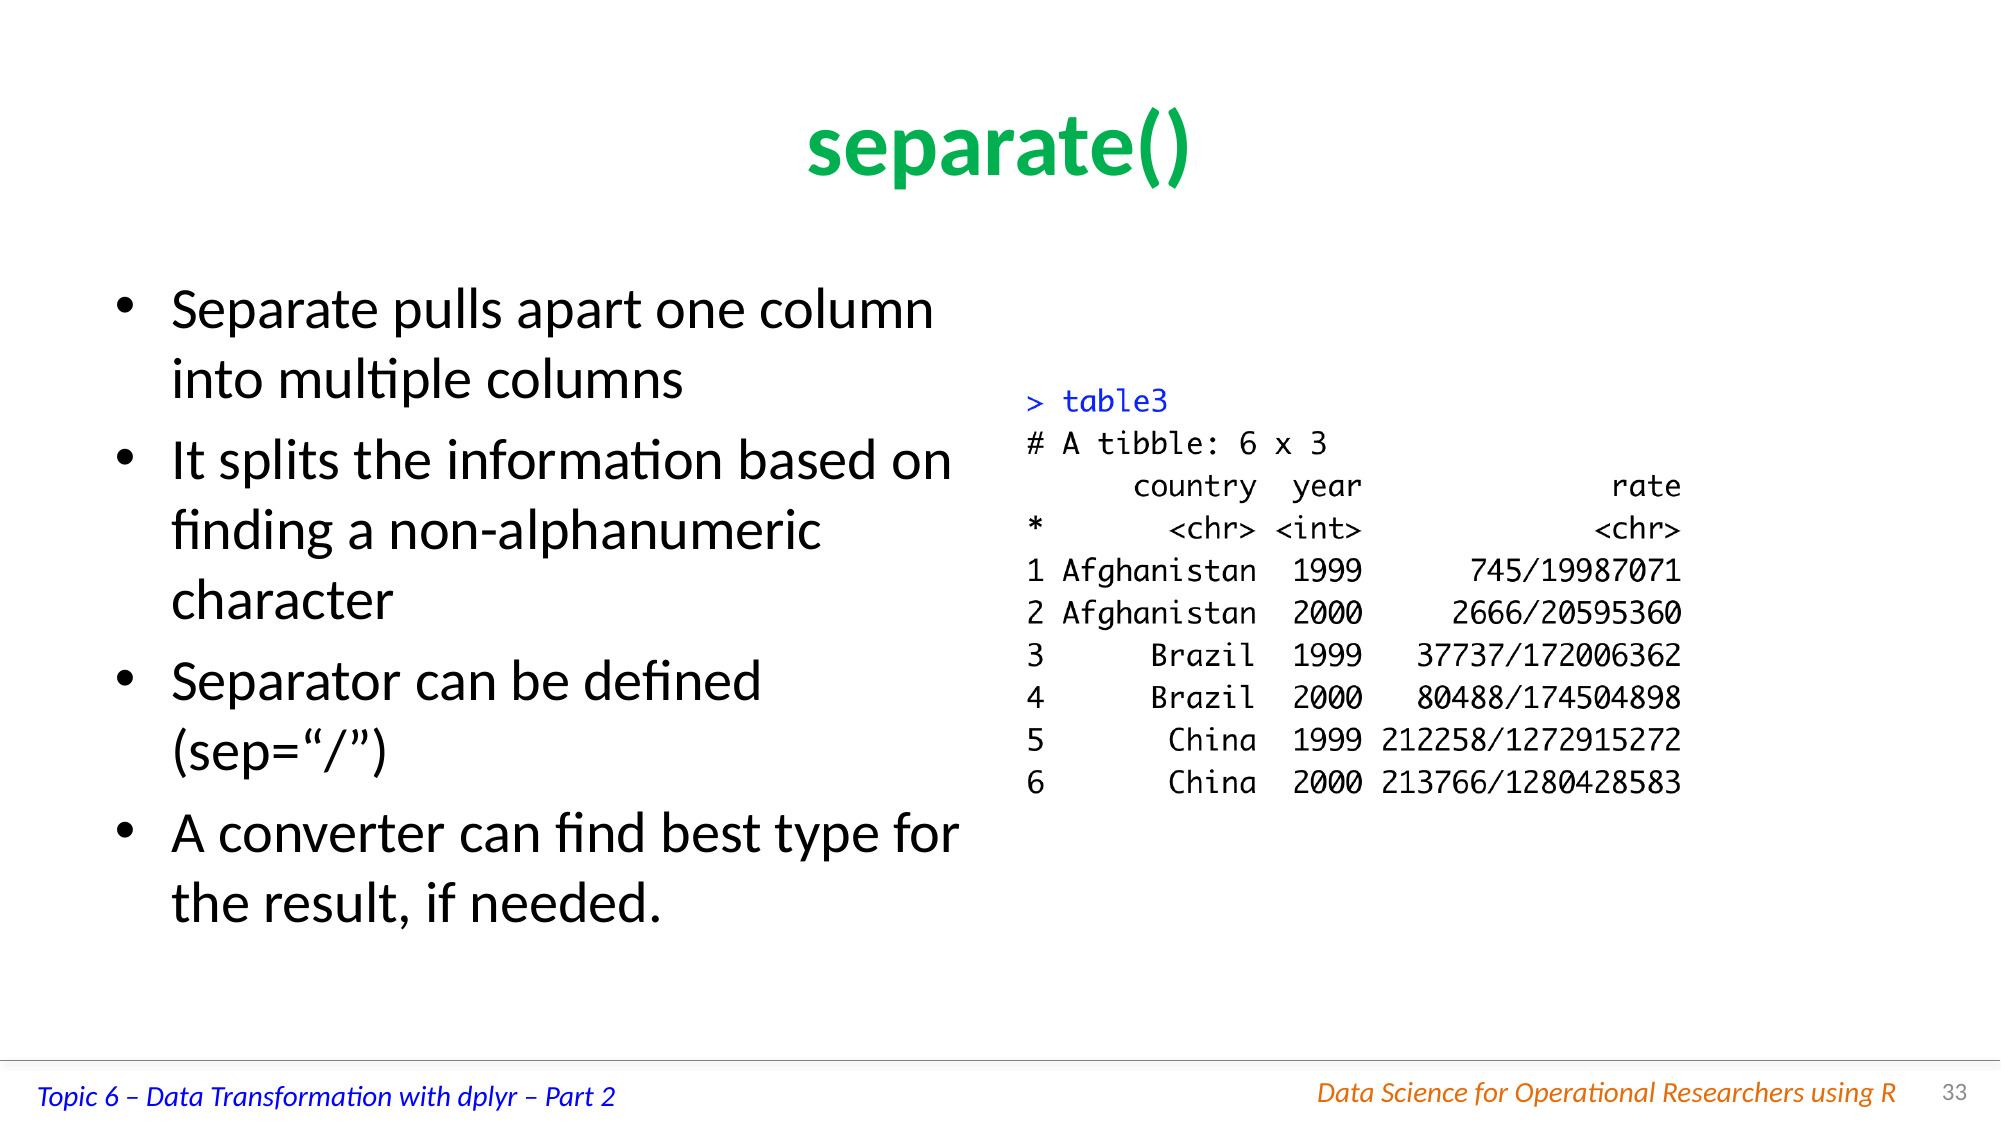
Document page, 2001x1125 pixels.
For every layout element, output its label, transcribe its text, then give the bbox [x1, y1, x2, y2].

title separate() [99, 45, 1900, 233]
list Separate pulls apart one column into multiple columns It splits the information based on finding a non-alphanumeric character Separator can be defined (sep=“/”) A converter can find best type for the result, if needed. [99, 262, 984, 1005]
picture [1019, 374, 1717, 809]
slide_number 33 [1899, 1060, 1983, 1120]
